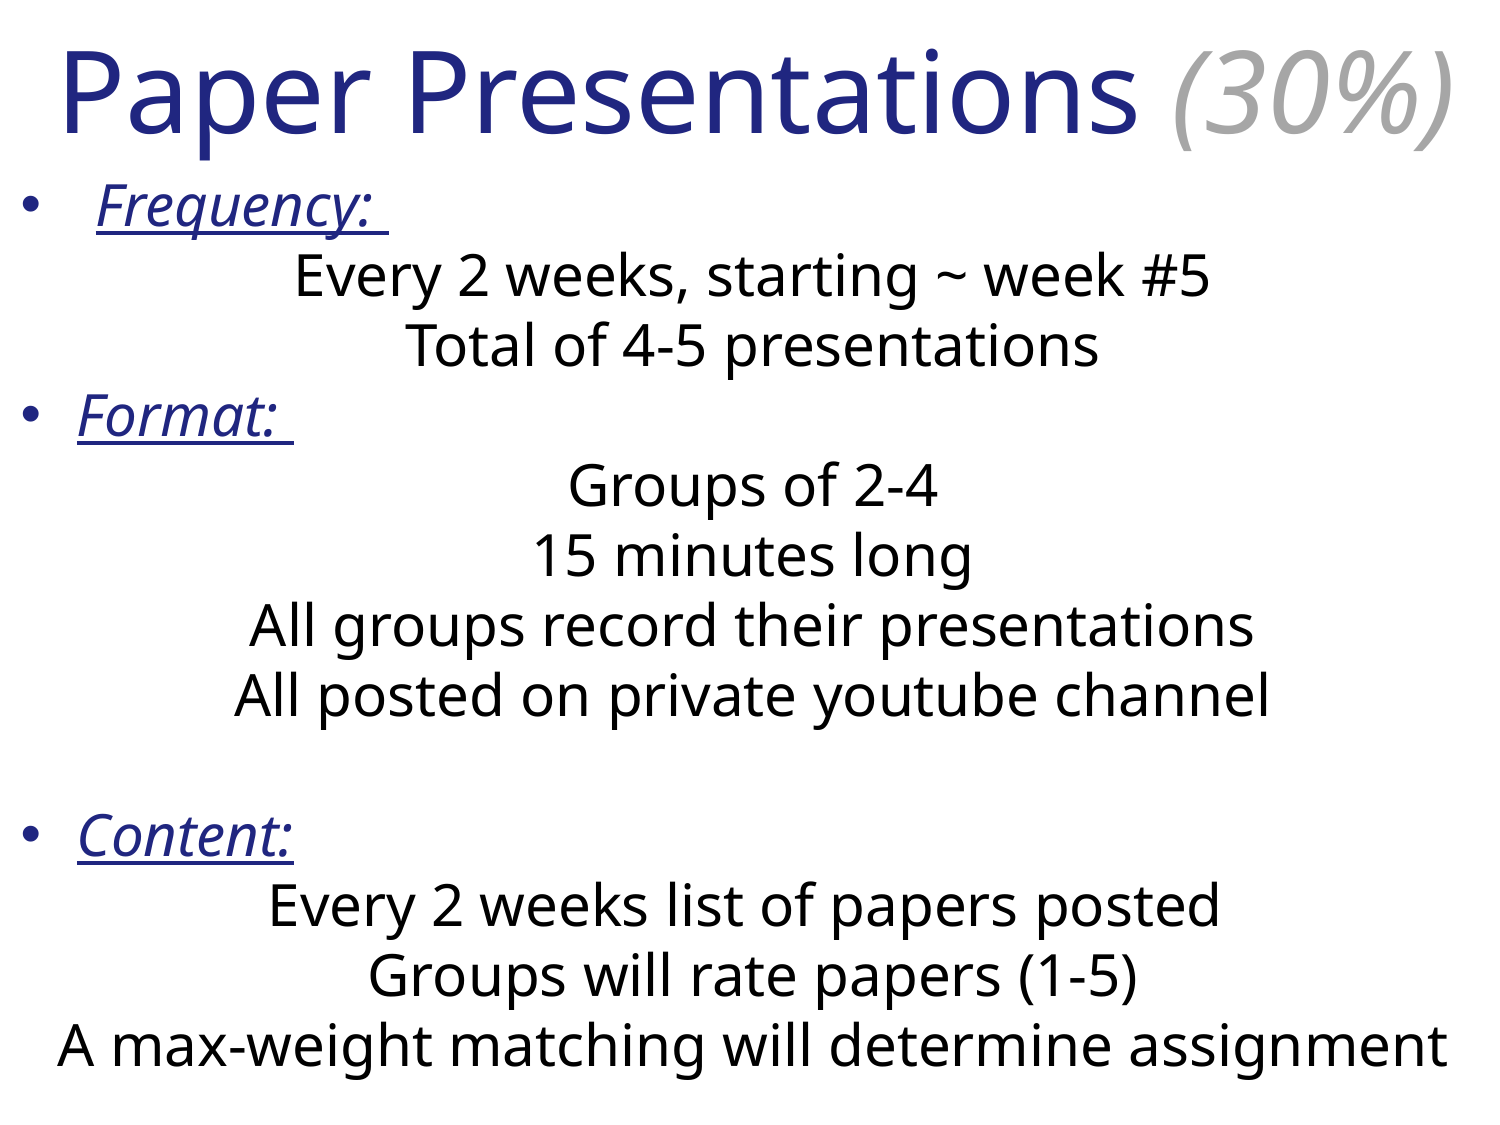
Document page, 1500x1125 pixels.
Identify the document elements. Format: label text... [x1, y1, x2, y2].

text_box Frequency: Every 2 weeks, starting ~ week #5 Total of 4-5 presentations Format: Groups of 2-4 15 minutes long All groups record their presentations All posted on private youtube channel Content: Every 2 weeks list of papers posted Groups will rate papers (1-5) A max-weight matching will determine assignment [5, 160, 1500, 1125]
title Paper Presentations (30%) [6, 0, 1500, 160]
